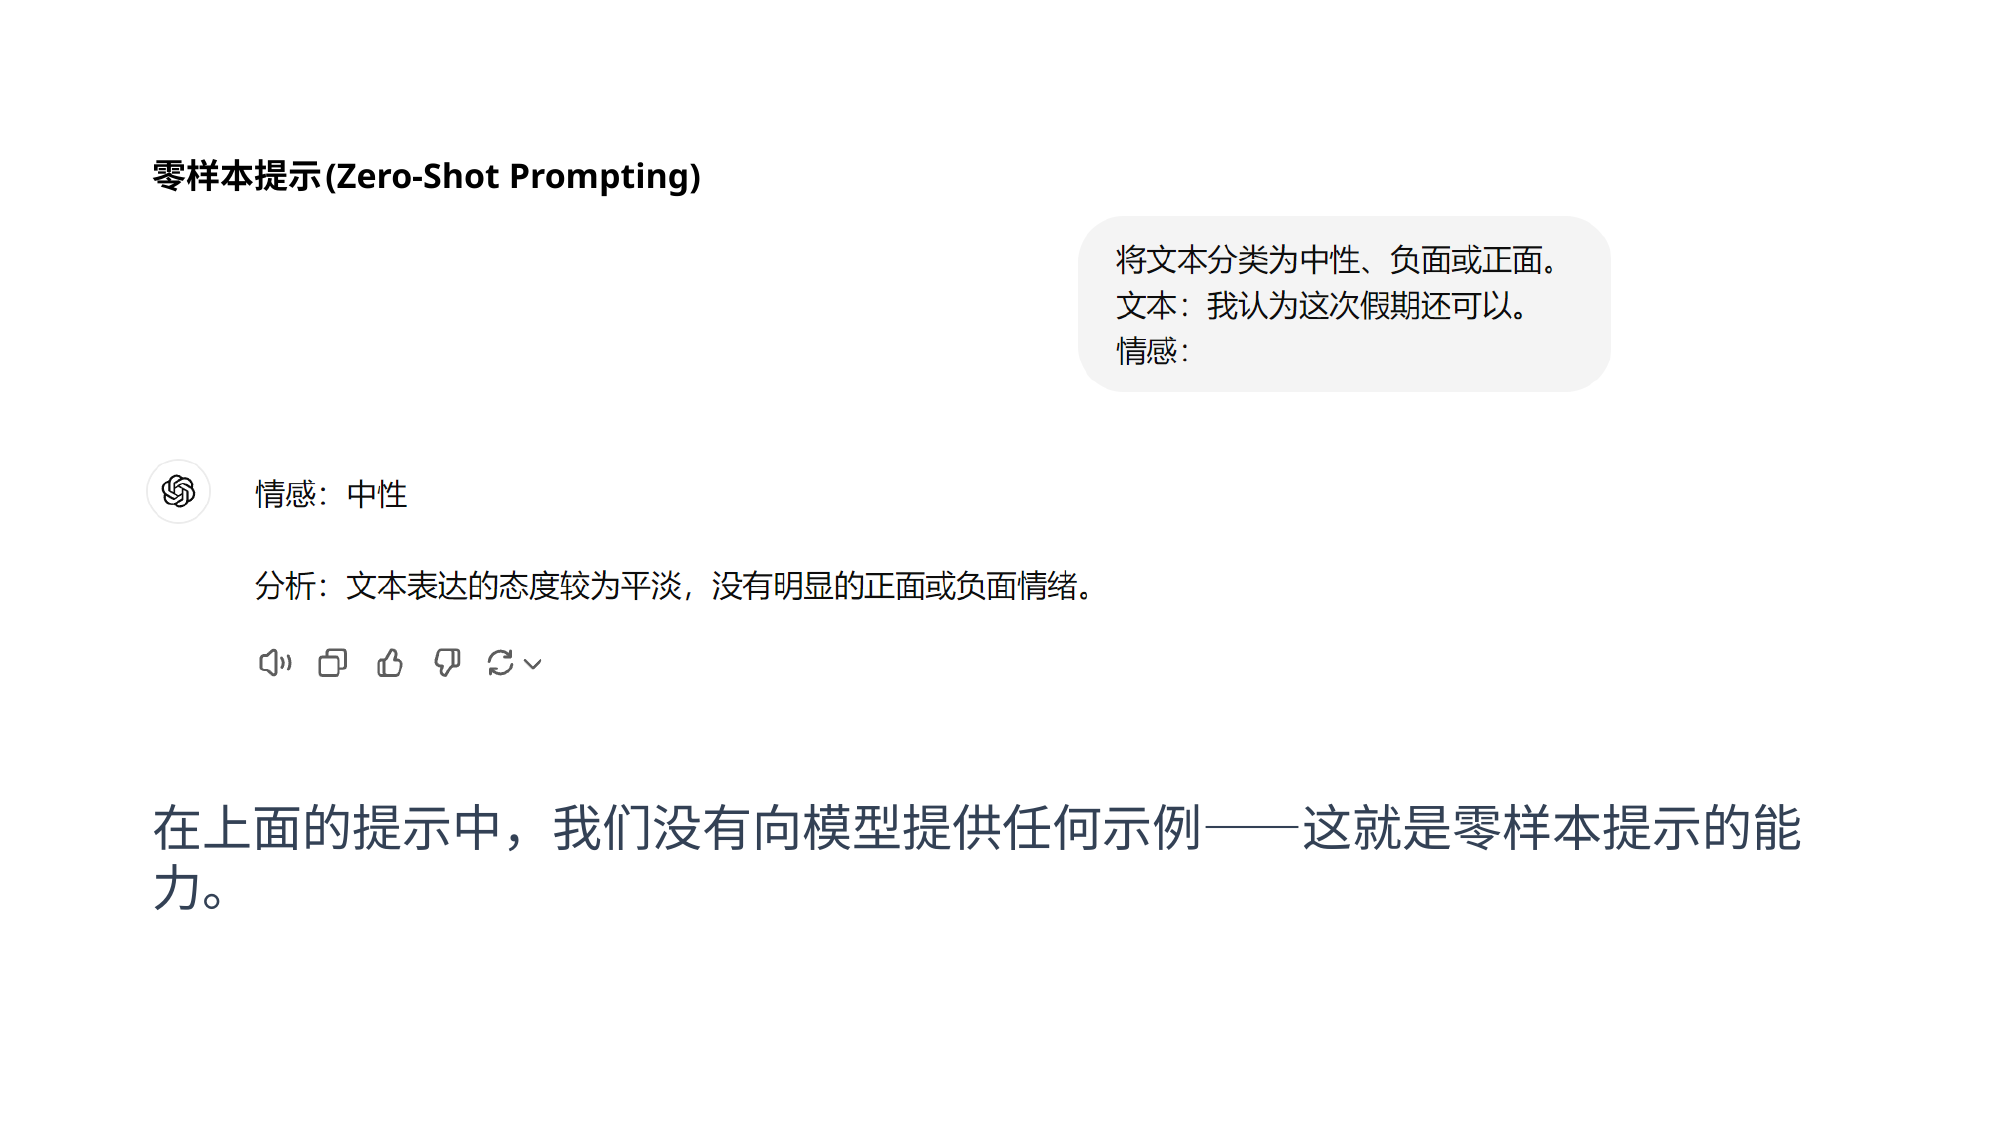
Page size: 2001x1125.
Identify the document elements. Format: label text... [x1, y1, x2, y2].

title 零样本提示(Zero-Shot Prompting) [137, 150, 1863, 282]
text_box 在上面的提示中，我们没有向模型提供任何示例——这就是零样本提示的能力。 [137, 789, 1863, 924]
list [136, 215, 1611, 690]
